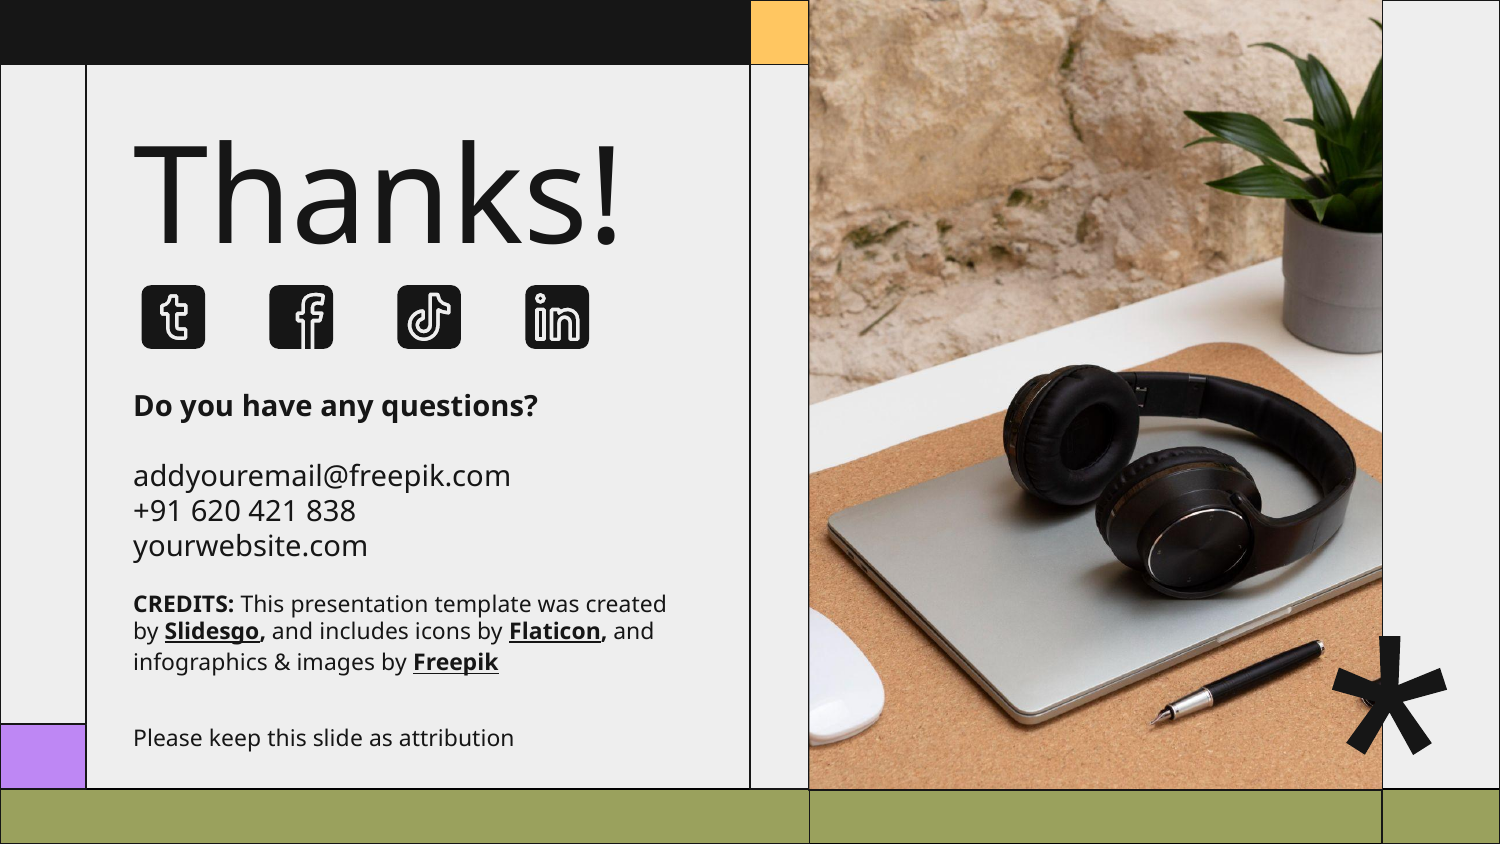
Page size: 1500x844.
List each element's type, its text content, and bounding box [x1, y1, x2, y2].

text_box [396, 284, 462, 350]
subtitle Please keep this slide as attribution [118, 708, 627, 770]
picture [809, 0, 1383, 790]
title Thanks! [118, 100, 750, 286]
subtitle Do you have any questions? addyouremail@freepik.com +91 620 421 838 yourwebsite.com [118, 372, 716, 575]
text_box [525, 284, 590, 350]
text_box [269, 284, 334, 350]
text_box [141, 284, 206, 350]
